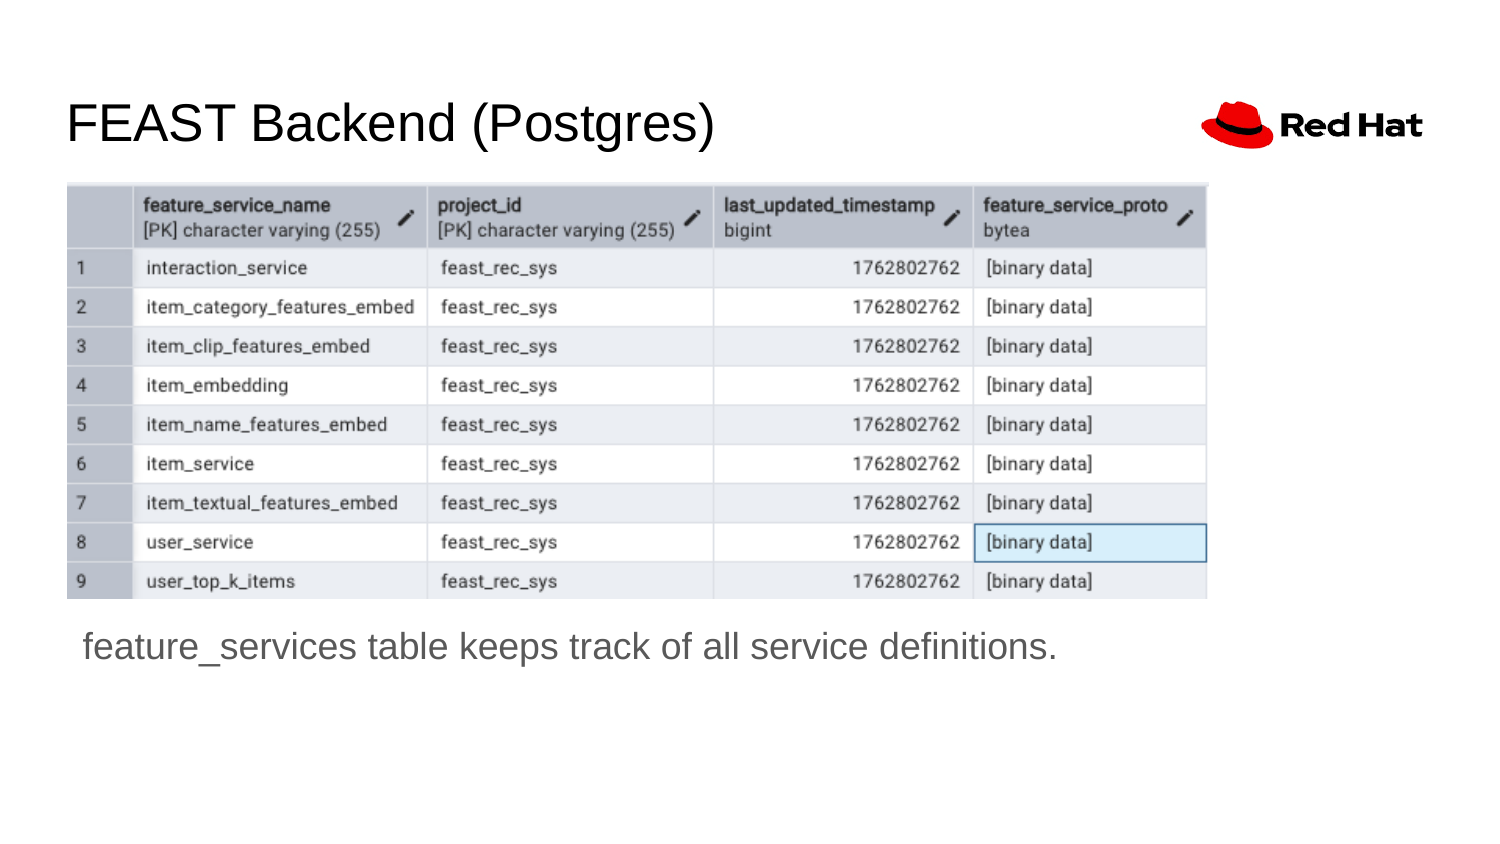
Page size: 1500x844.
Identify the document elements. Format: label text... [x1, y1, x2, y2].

picture [1187, 90, 1465, 164]
title FEAST Backend (Postgres) [51, 72, 1449, 167]
text_box feature_services table keeps track of all service definitions. [67, 607, 1209, 683]
picture [67, 182, 1209, 599]
